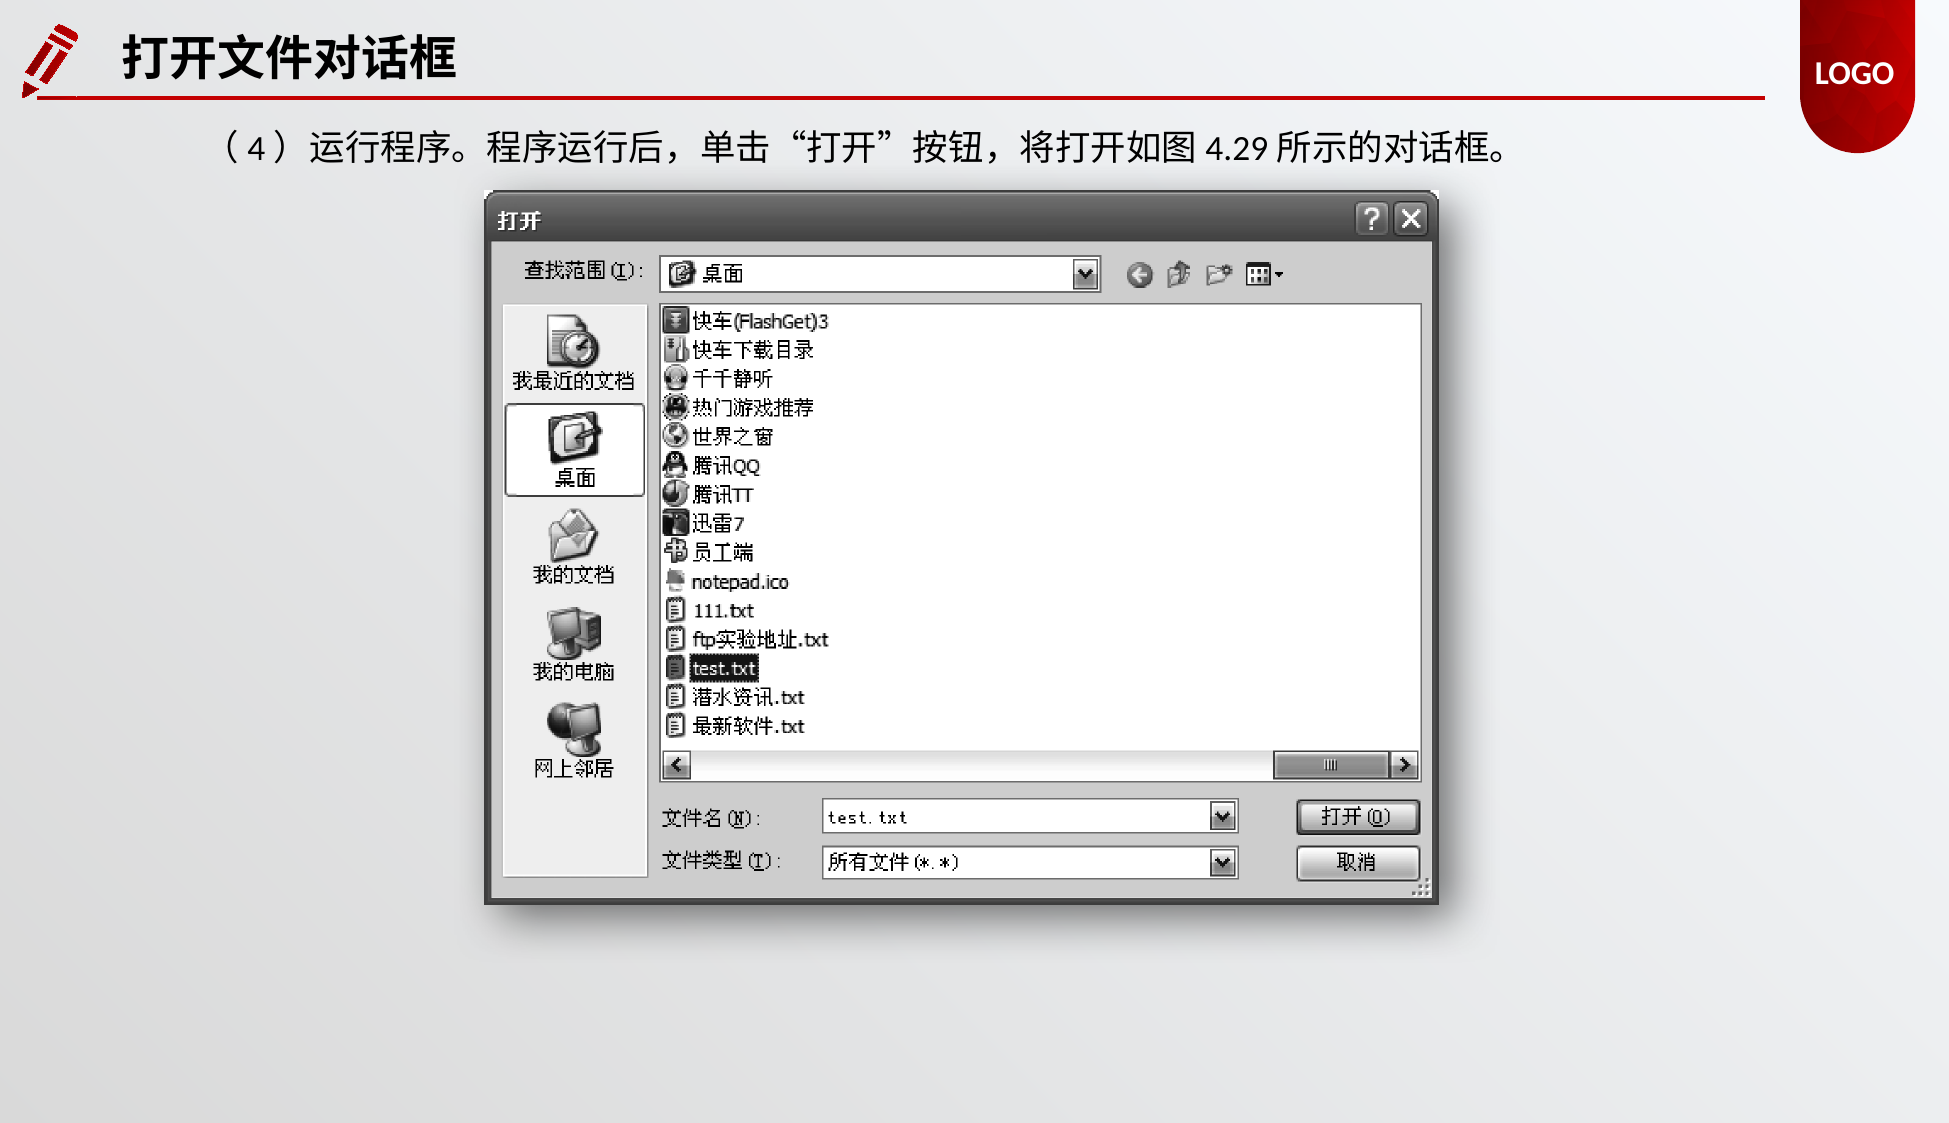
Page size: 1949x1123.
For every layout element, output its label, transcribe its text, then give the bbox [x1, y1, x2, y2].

picture [22, 82, 37, 97]
picture [54, 24, 78, 41]
text_box （4）运行程序。程序运行后，单击“打开”按钮，将打开如图4.29所示的对话框。 [188, 117, 1545, 176]
picture [1800, 0, 1916, 154]
picture [48, 33, 73, 49]
text_box 打开文件对话框 [101, 17, 867, 95]
picture [484, 190, 1439, 905]
picture [40, 50, 67, 83]
picture [26, 42, 52, 75]
